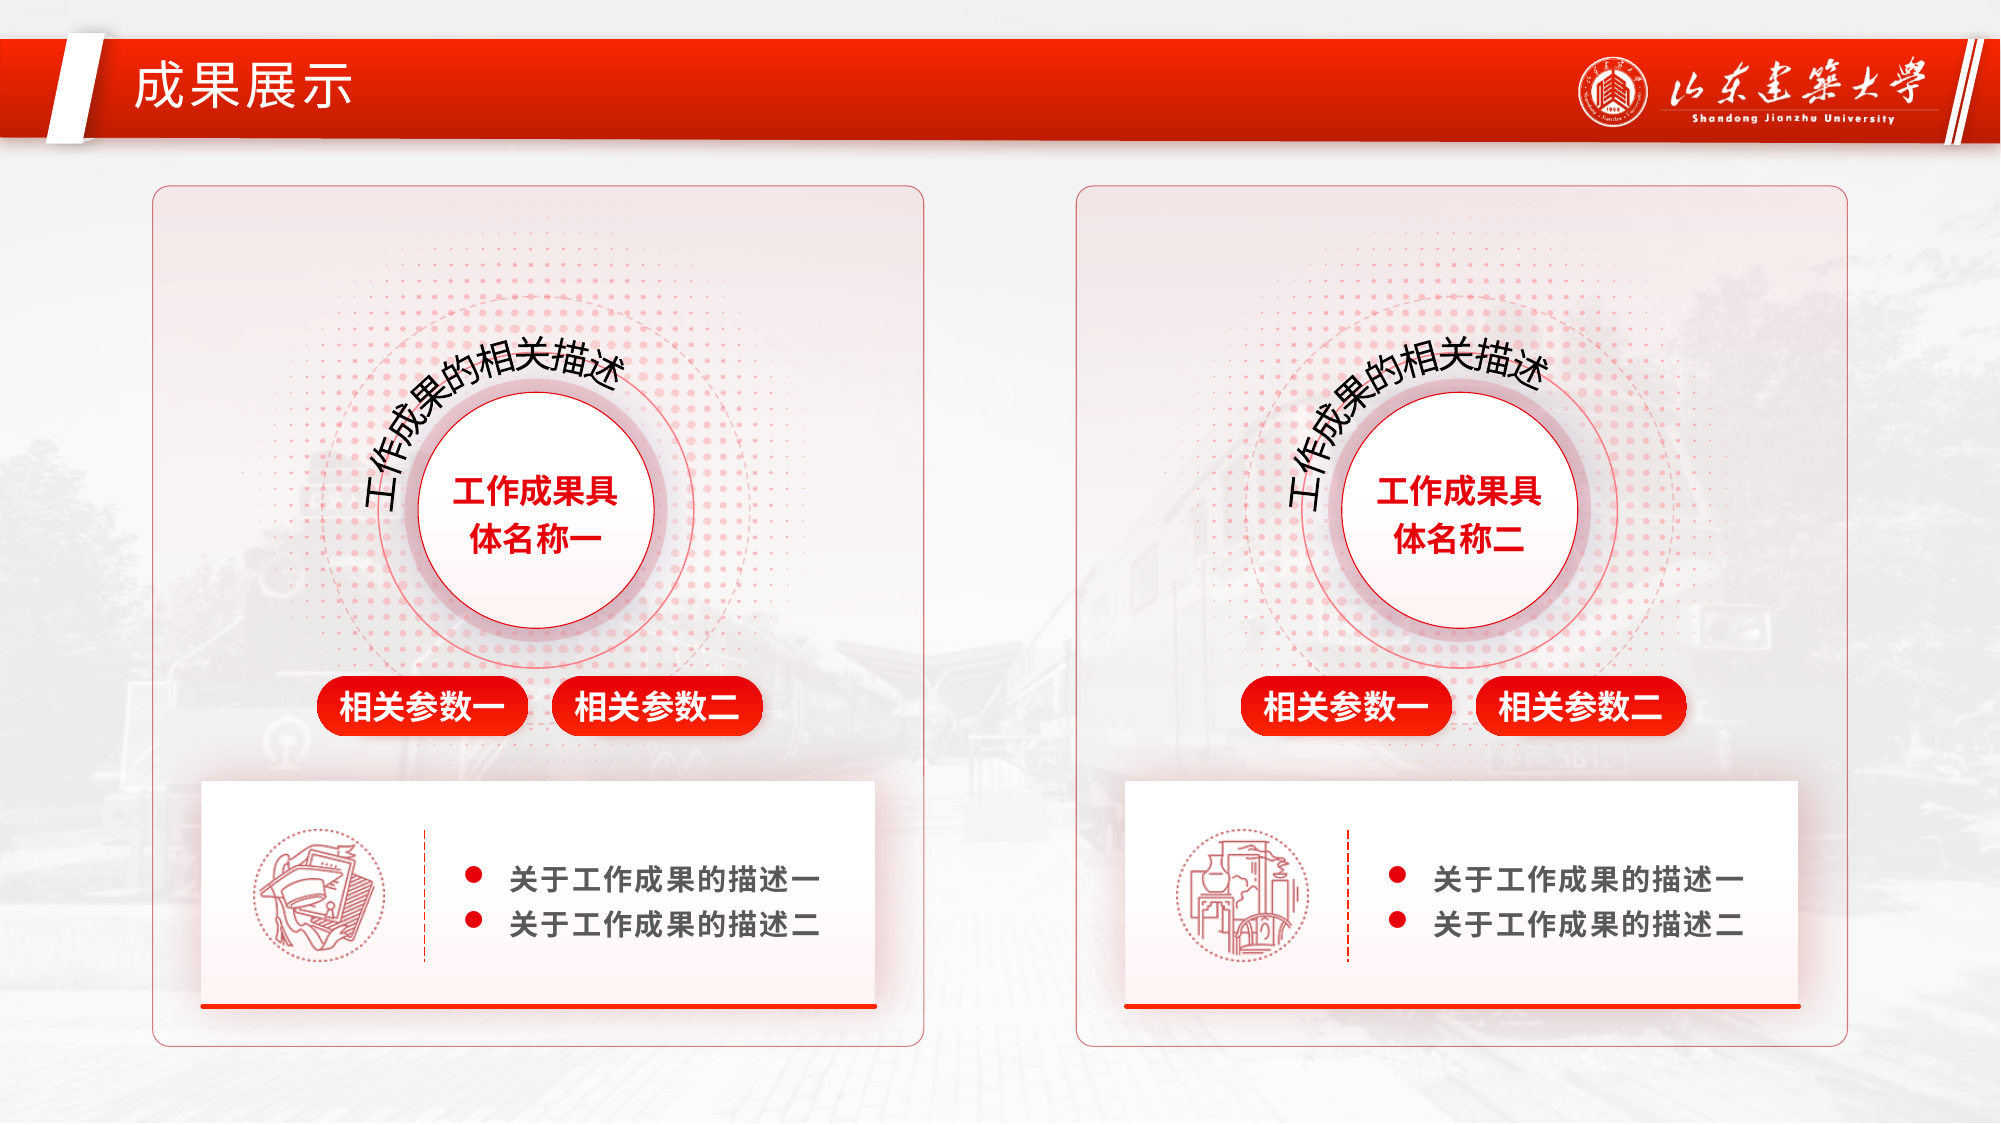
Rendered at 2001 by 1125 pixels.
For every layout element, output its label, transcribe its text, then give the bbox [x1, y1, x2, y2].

picture [1571, 48, 1944, 134]
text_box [201, 780, 875, 1007]
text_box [1165, 200, 1758, 793]
text_box 关于工作成果的描述一 关于工作成果的描述二 [1386, 850, 1776, 942]
text_box [1075, 184, 1849, 1048]
picture [1176, 829, 1309, 962]
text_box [242, 200, 835, 780]
text_box [151, 184, 925, 1048]
text_box [1123, 779, 1800, 1004]
list 成果展示 [133, 59, 1367, 118]
